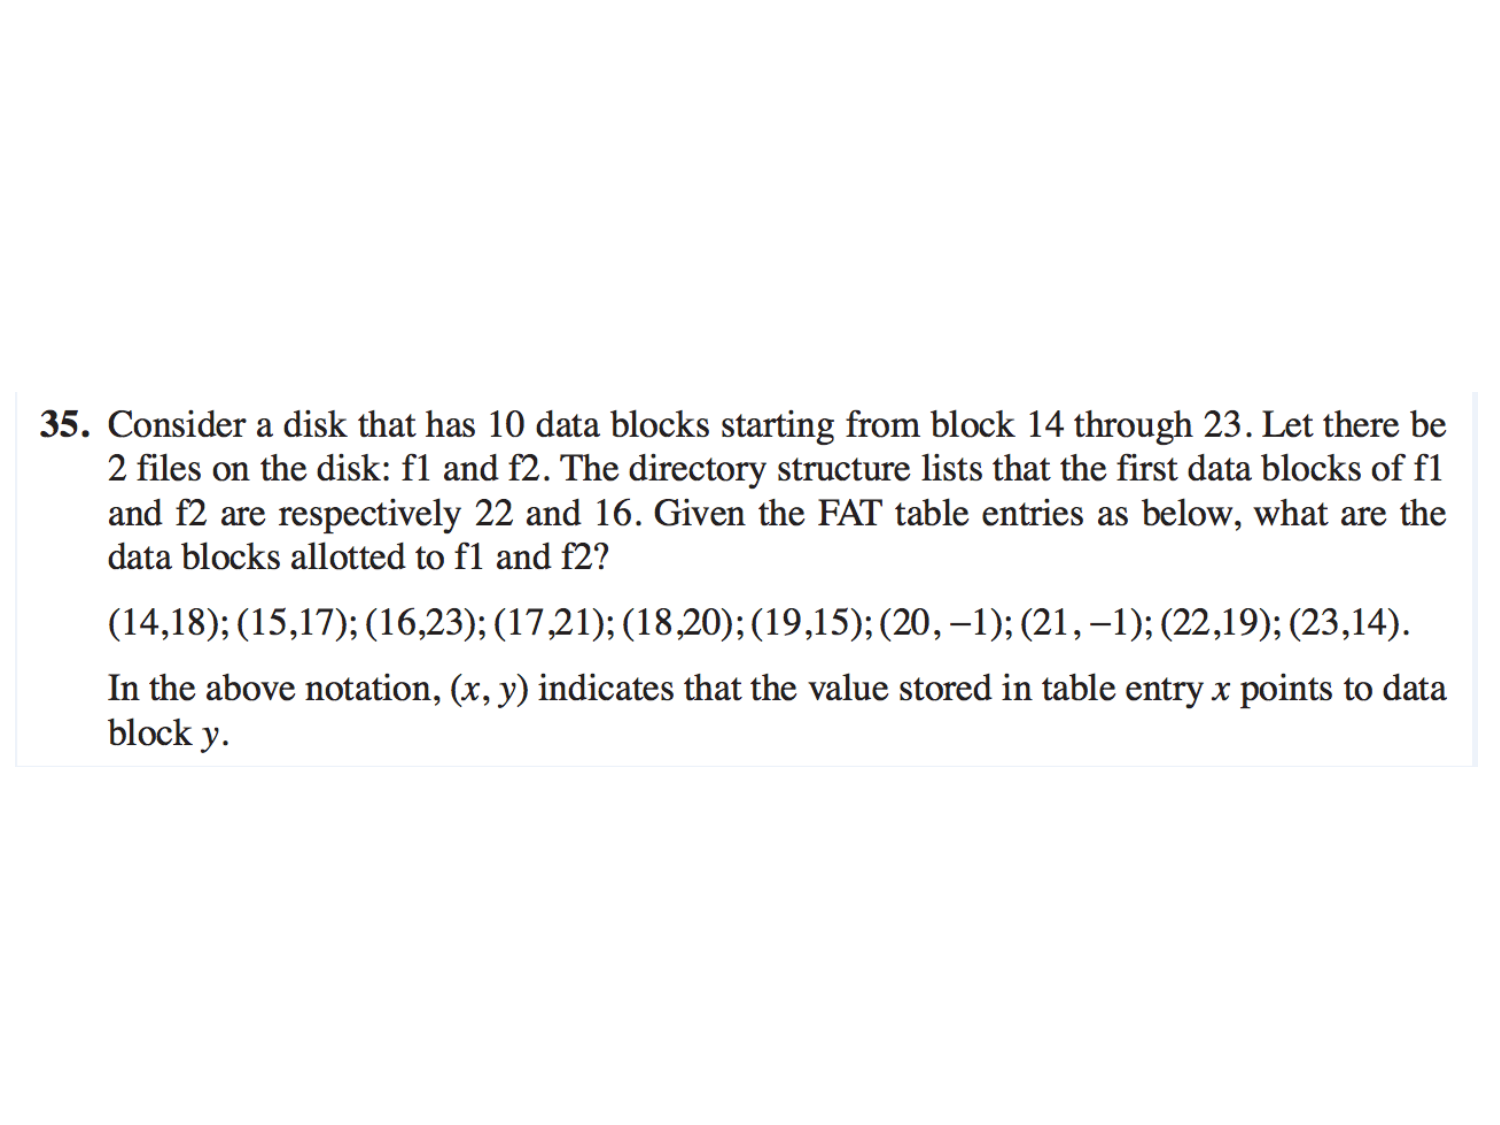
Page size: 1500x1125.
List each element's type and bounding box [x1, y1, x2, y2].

picture [15, 392, 1478, 767]
